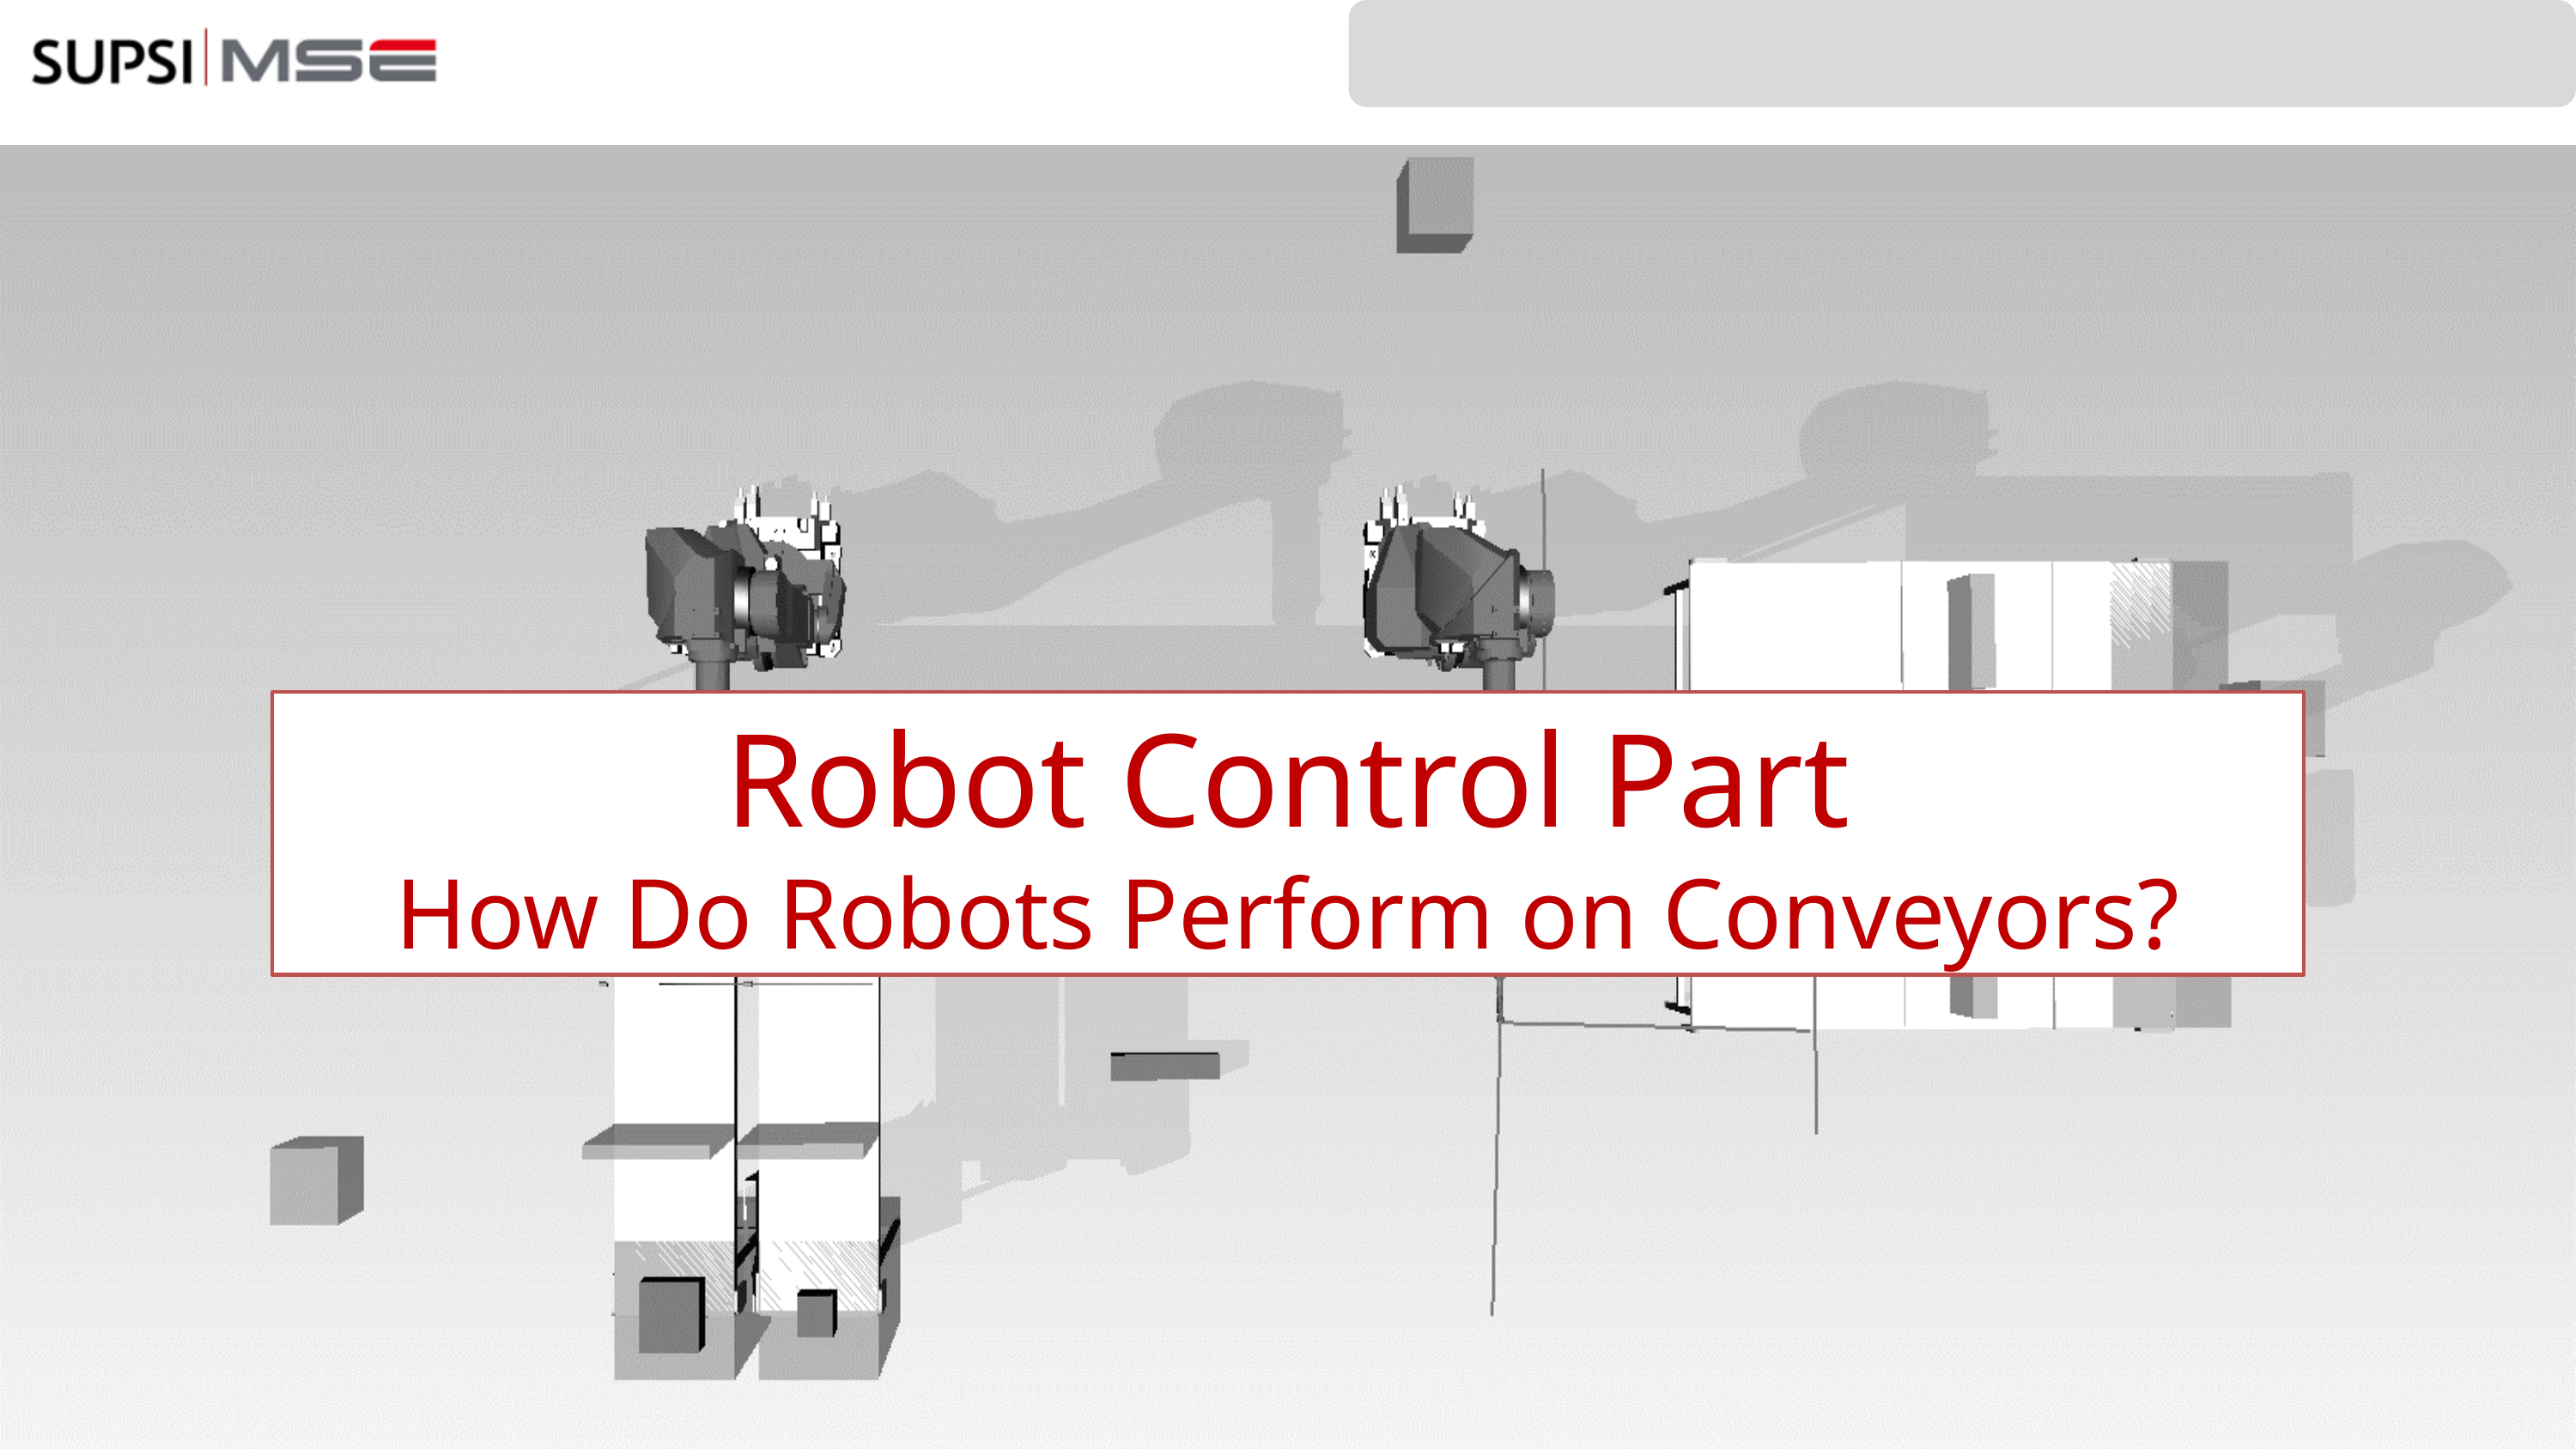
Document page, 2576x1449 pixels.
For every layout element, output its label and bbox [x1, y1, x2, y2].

text_box [1346, 0, 2576, 109]
picture [26, 20, 444, 107]
picture [0, 145, 2576, 1449]
